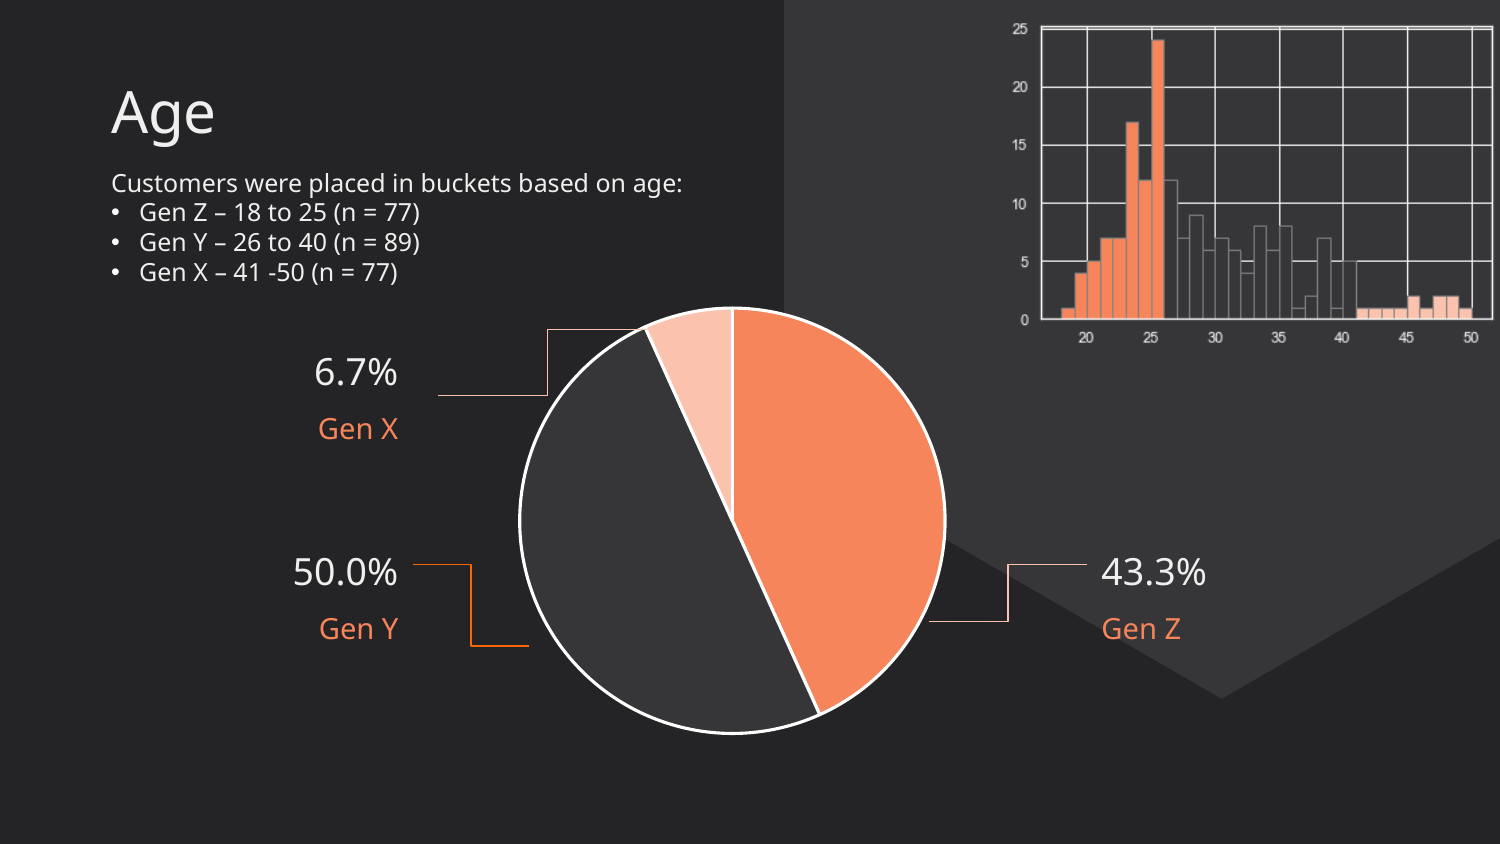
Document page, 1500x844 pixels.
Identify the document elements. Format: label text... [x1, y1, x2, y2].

title Gen X [134, 395, 372, 458]
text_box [928, 564, 1087, 622]
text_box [413, 564, 529, 647]
title Gen Z [1091, 595, 1366, 658]
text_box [437, 329, 658, 396]
title Age [95, 66, 997, 161]
picture [1002, 14, 1500, 355]
title 50.0% [174, 533, 372, 596]
chart [378, 298, 1087, 743]
title 43.3% [1091, 533, 1326, 596]
text_box Customers were placed in buckets based on age: Gen Z – 18 to 25 (n = 77) Gen Y – 26 to 40 (n = 89) Gen X – 41 -50 (n = 77) [95, 152, 760, 311]
title Gen Y [134, 595, 372, 658]
title 6.7% [174, 332, 372, 396]
